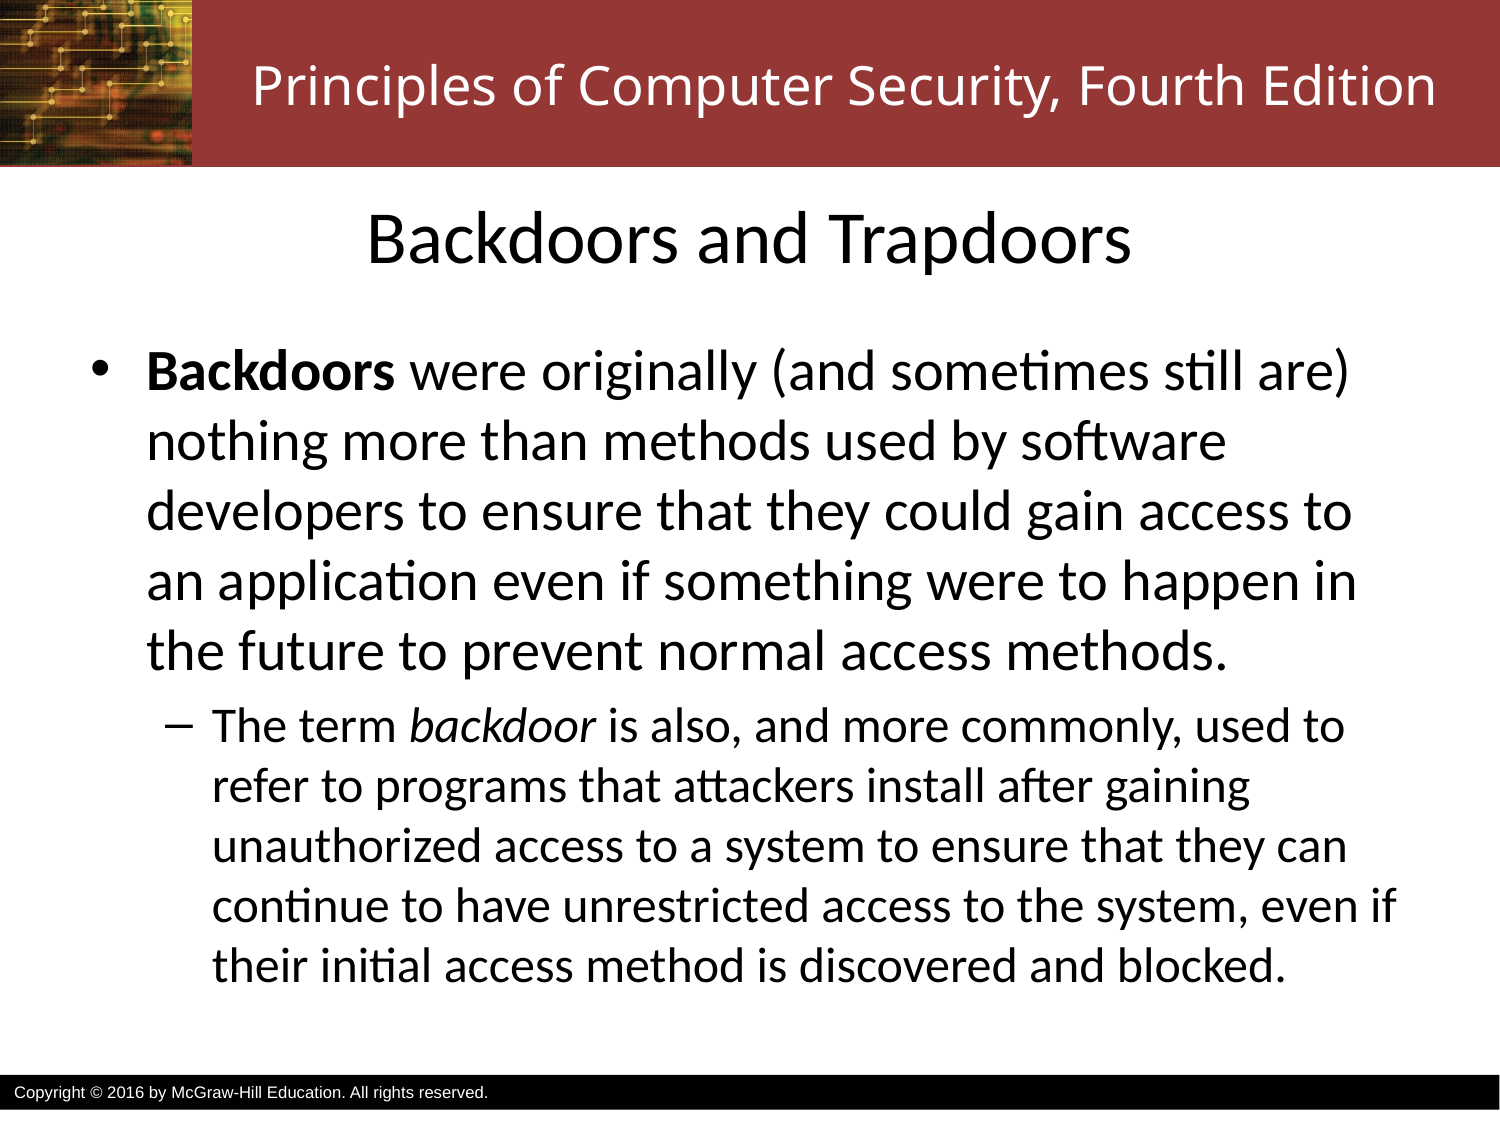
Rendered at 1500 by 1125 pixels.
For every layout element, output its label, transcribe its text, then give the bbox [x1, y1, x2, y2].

picture [0, 0, 192, 165]
list Backdoors were originally (and sometimes still are) nothing more than methods used by software developers to ensure that they could gain access to an application even if something were to happen in the future to prevent normal access methods. The term backdoor is also, and more commonly, used to refer to programs that attackers install after gaining unauthorized access to a system to ensure that they can continue to have unrestricted access to the system, even if their initial access method is discovered and blocked. [75, 324, 1425, 1005]
title Backdoors and Trapdoors [75, 181, 1425, 324]
